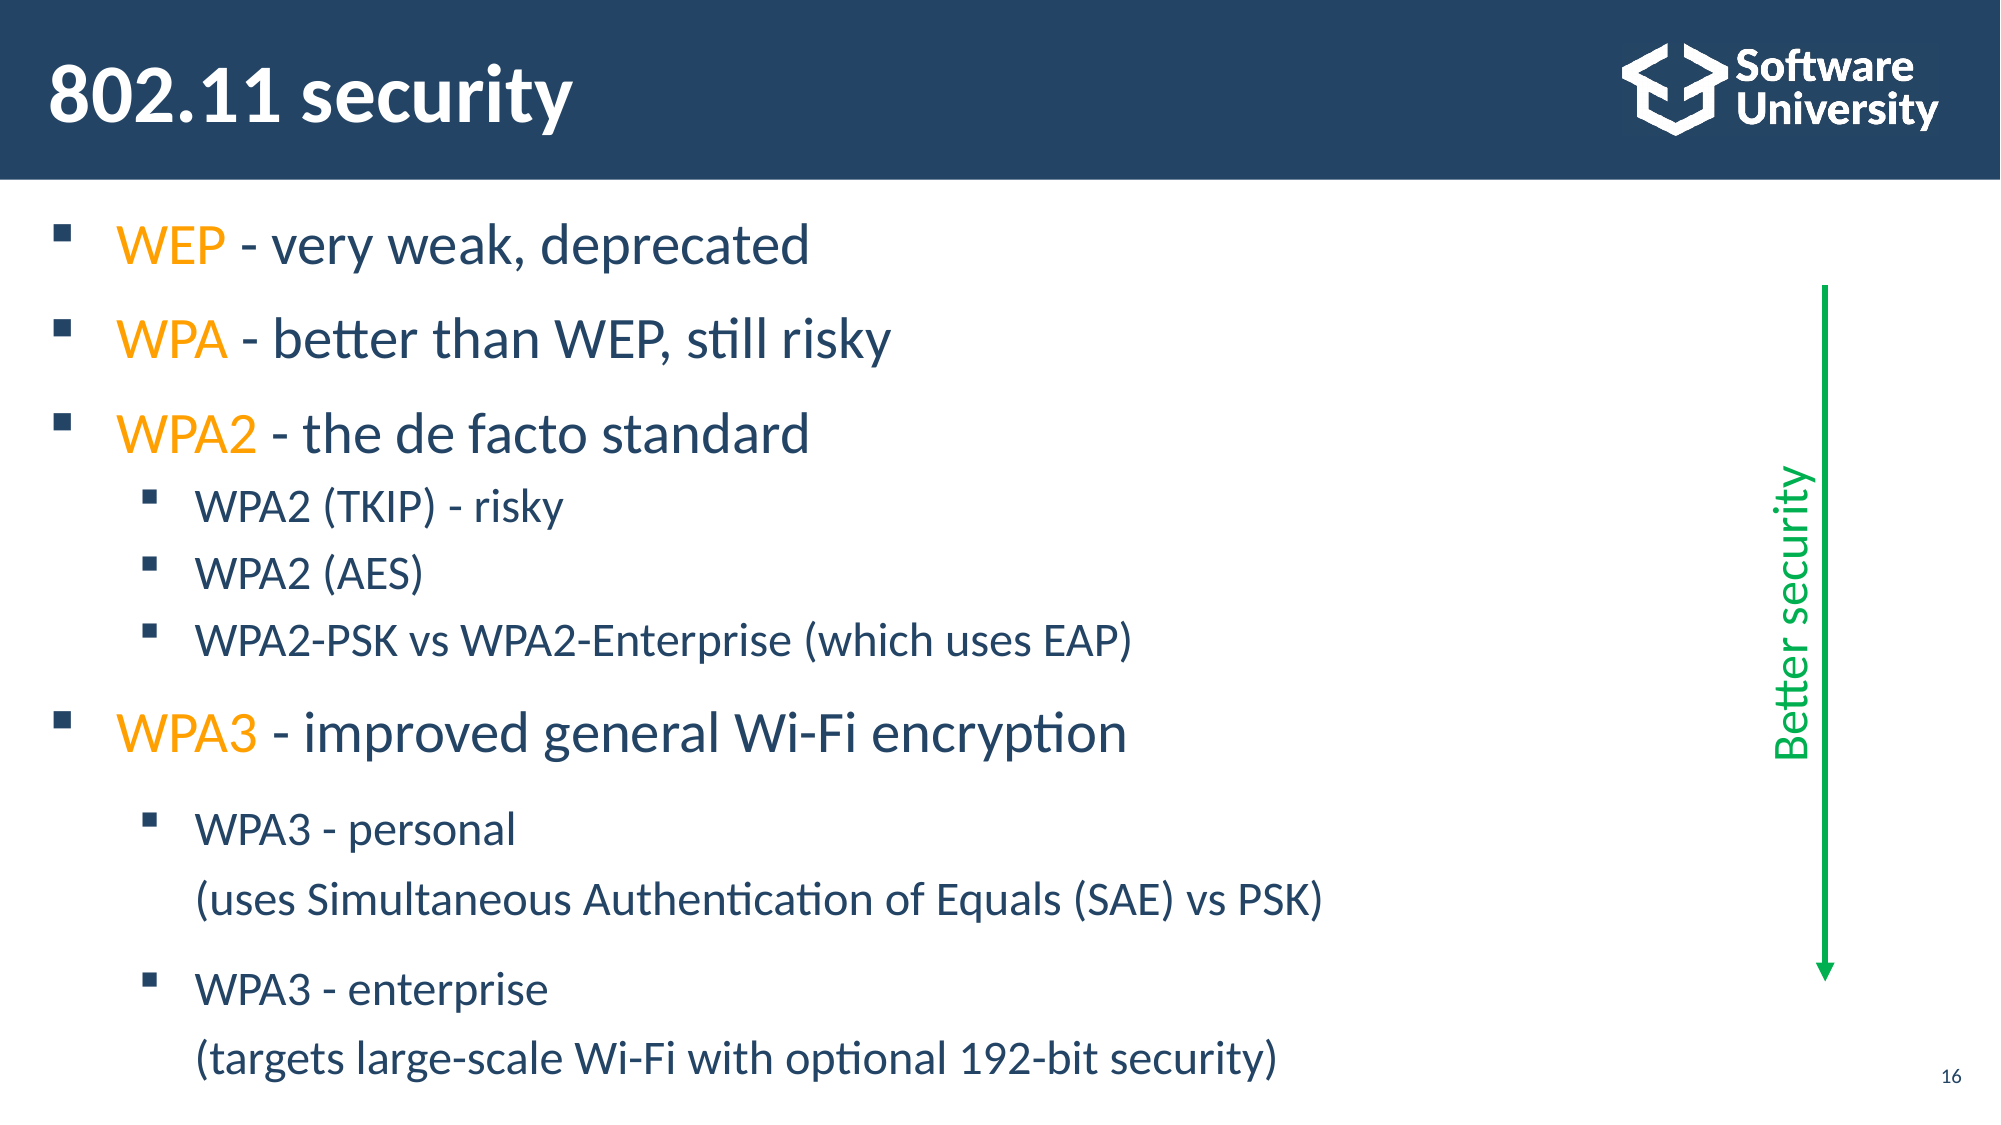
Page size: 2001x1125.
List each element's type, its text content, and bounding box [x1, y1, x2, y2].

picture [1622, 43, 1939, 136]
slide_number 16 [1897, 1049, 1968, 1101]
title 802.11 security [31, 16, 1591, 162]
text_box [1733, 285, 1833, 982]
list WEP - very weak, deprecated WPA - better than WEP, still risky WPA2 - the de facto standard WPA2 (TKIP) - risky WPA2 (AES) WPA2-PSK vs WPA2-Enterprise (which uses EAP) WPA3 - improved general Wi-Fi encryption WPA3 - personal (uses Simultaneous Authentication of Equals (SAE) vs PSK) WPA3 - enterprise (targets large-scale Wi-Fi with optional 192-bit security) [31, 196, 1970, 1101]
